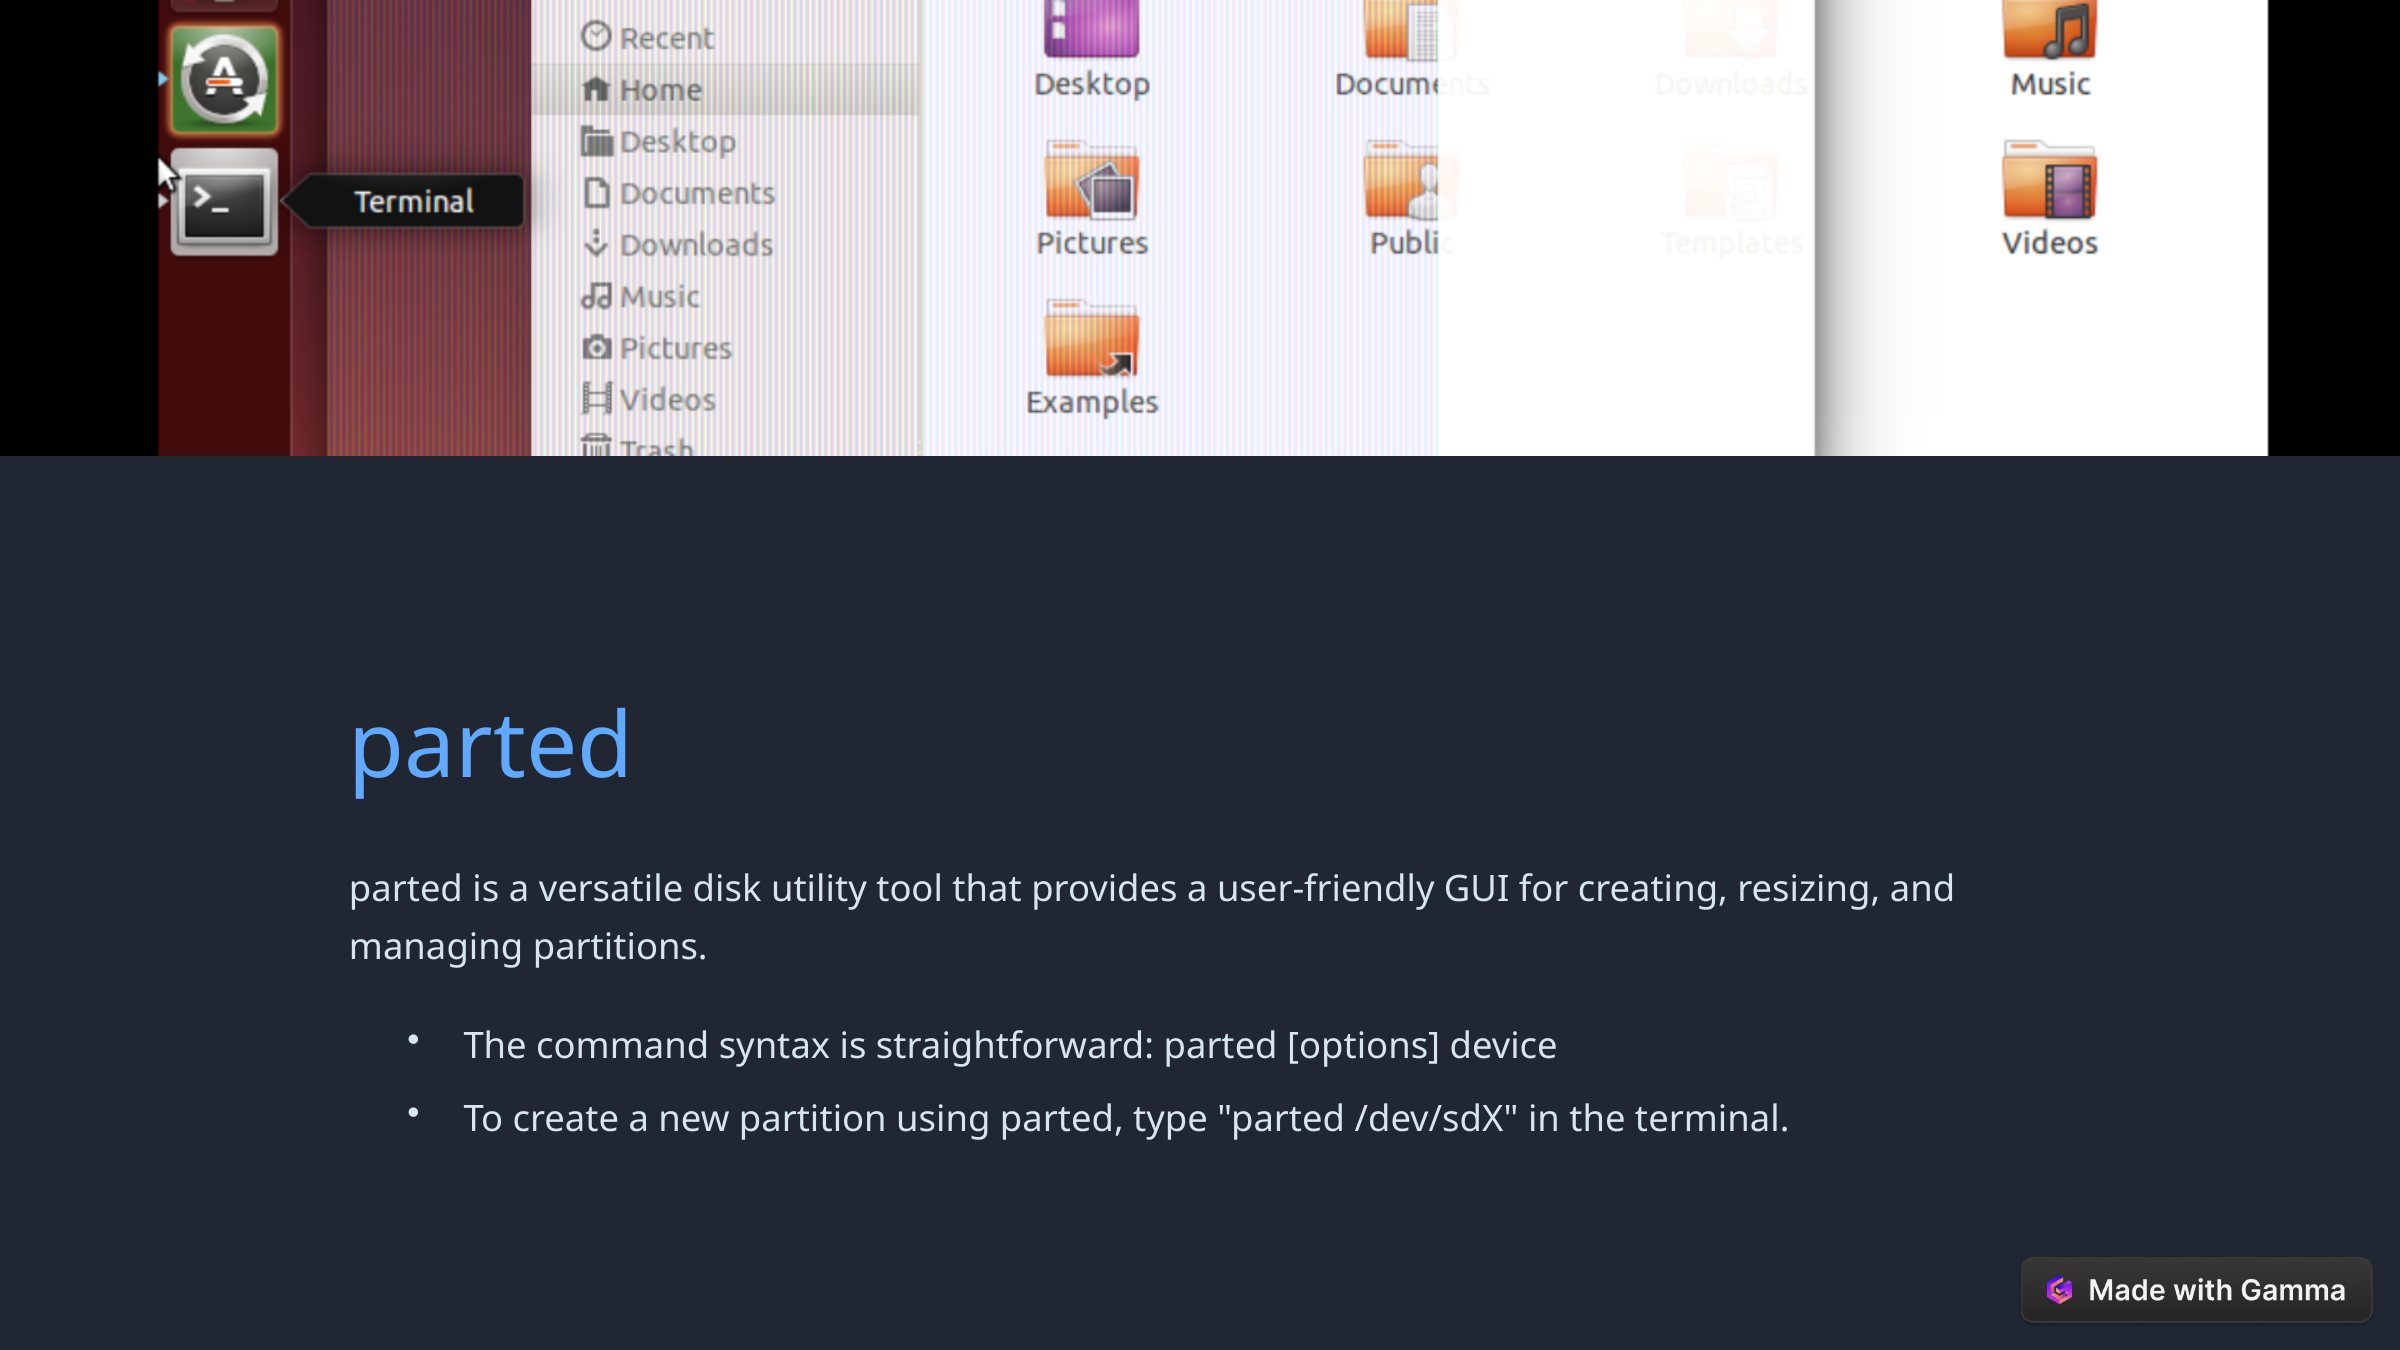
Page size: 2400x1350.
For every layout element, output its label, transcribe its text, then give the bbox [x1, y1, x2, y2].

text_box The command syntax is straightforward: parted [options] device [392, 1000, 2066, 1059]
text_box [0, 456, 2400, 1350]
picture [2008, 1244, 2385, 1335]
text_box To create a new partition using parted, type "parted /dev/sdX" in the terminal. [392, 1073, 2066, 1132]
text_box parted [334, 674, 1064, 788]
text_box parted is a versatile disk utility tool that provides a user-friendly GUI for creating, resizing, and managing partitions. [334, 842, 2066, 960]
picture [0, 0, 2400, 456]
